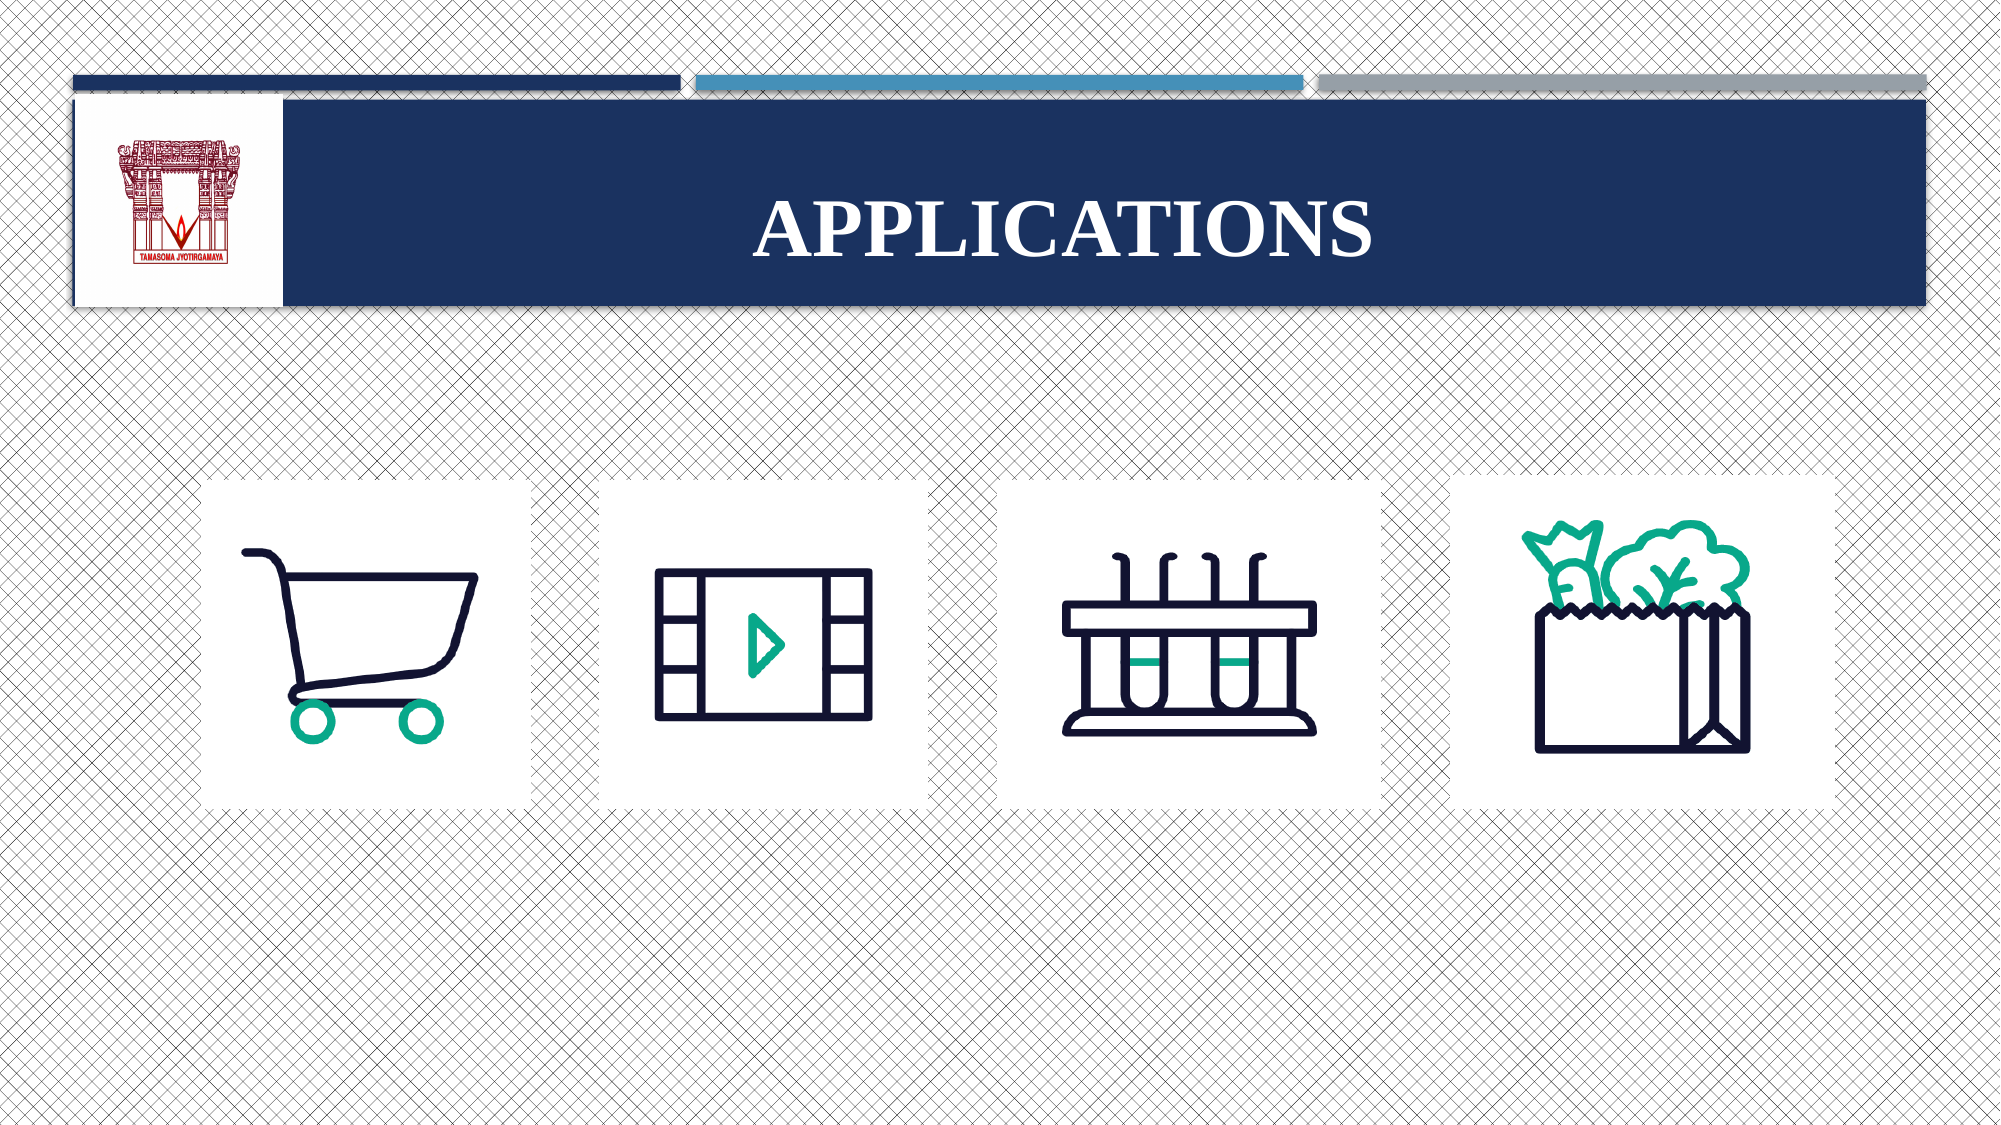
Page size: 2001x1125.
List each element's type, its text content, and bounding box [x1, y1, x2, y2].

picture [1449, 474, 1835, 809]
title applications [288, 119, 1904, 282]
picture [74, 94, 283, 308]
picture [598, 479, 929, 809]
picture [201, 479, 531, 809]
picture [996, 479, 1382, 809]
